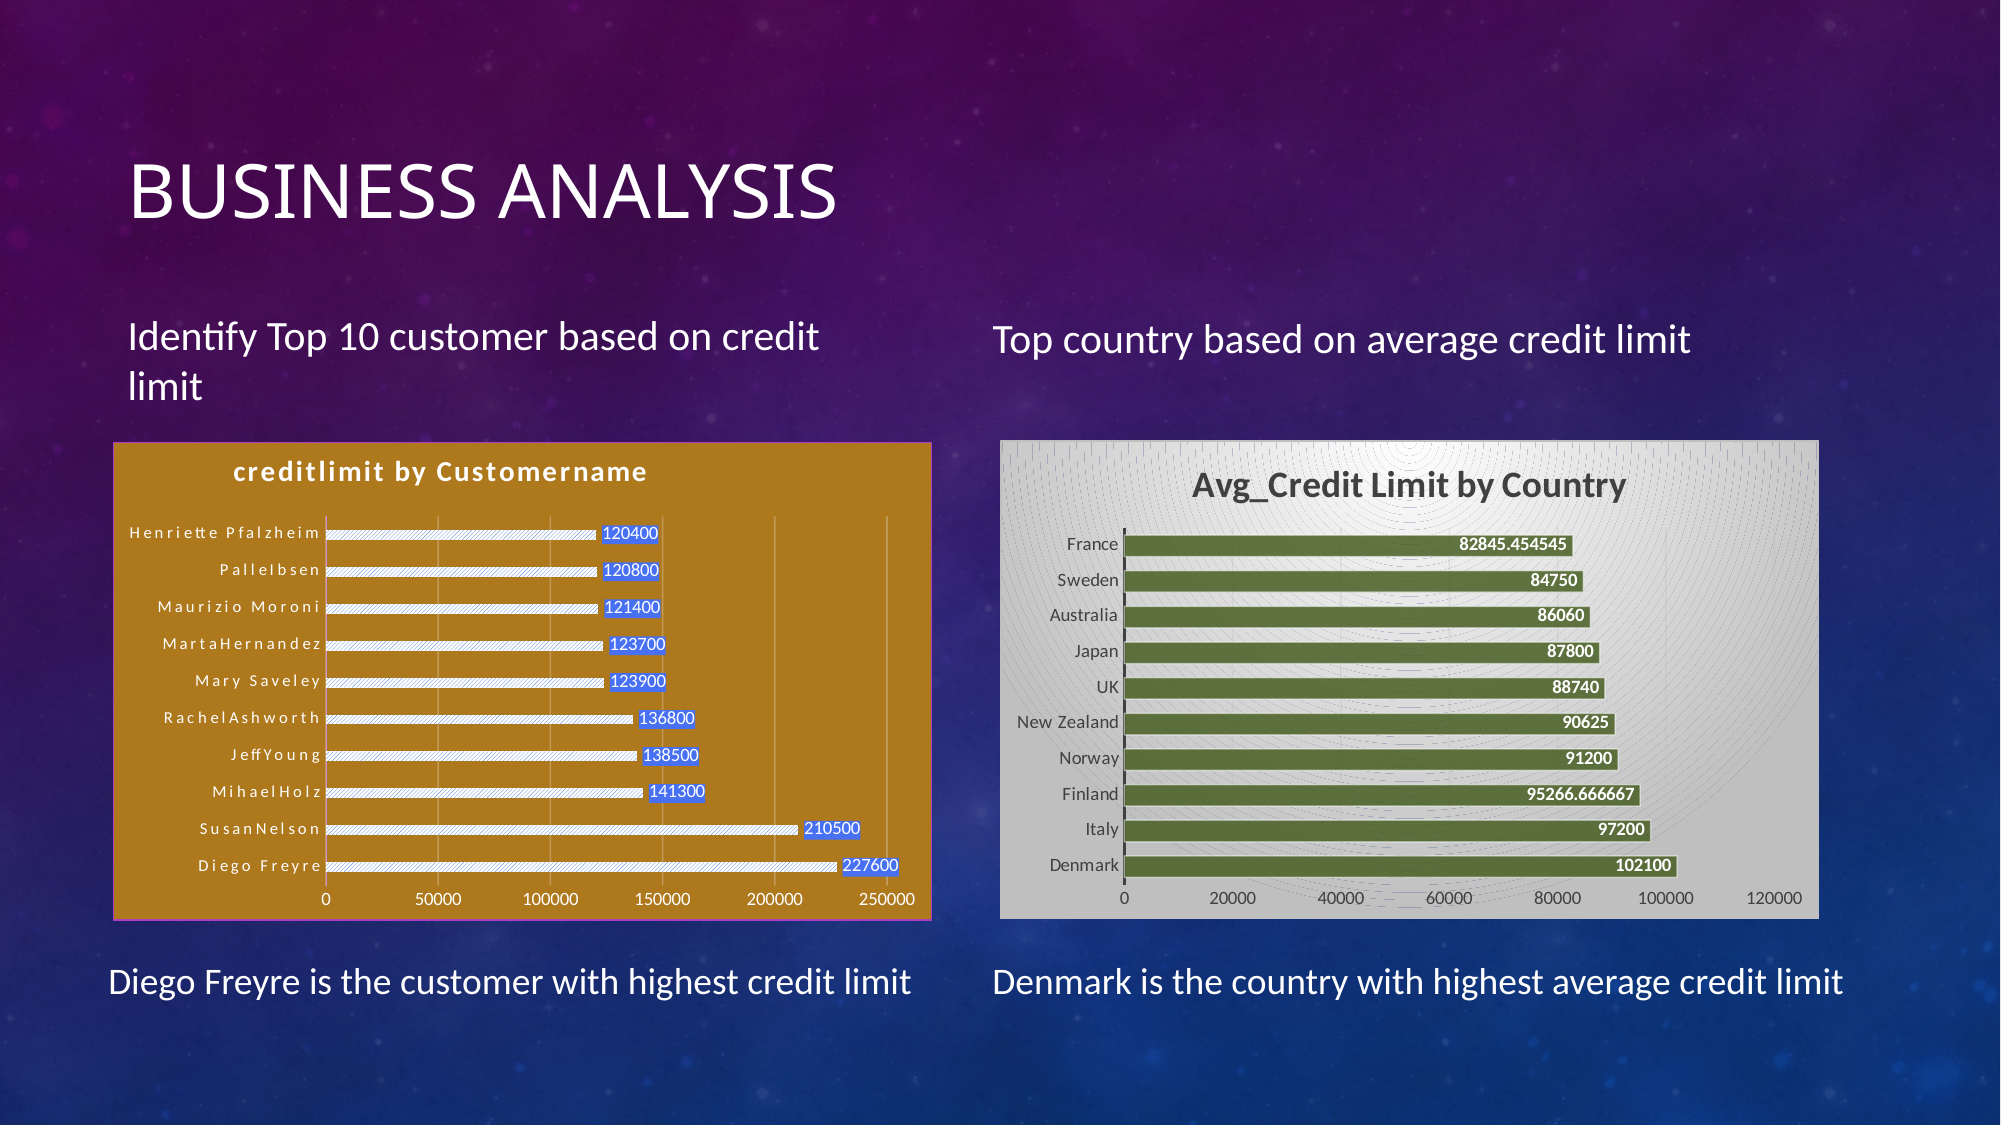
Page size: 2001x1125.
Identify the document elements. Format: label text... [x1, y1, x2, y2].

text_box Diego Freyre is the customer with highest credit limit [93, 949, 977, 1010]
chart [112, 441, 933, 921]
text_box Denmark is the country with highest average credit limit [977, 949, 1978, 1010]
list Identify Top 10 customer based on credit limit [112, 322, 885, 417]
chart [999, 440, 1820, 920]
picture [0, 0, 2001, 1125]
title Business Analysis [112, 69, 1775, 309]
list Top country based on average credit limit [977, 274, 1753, 370]
